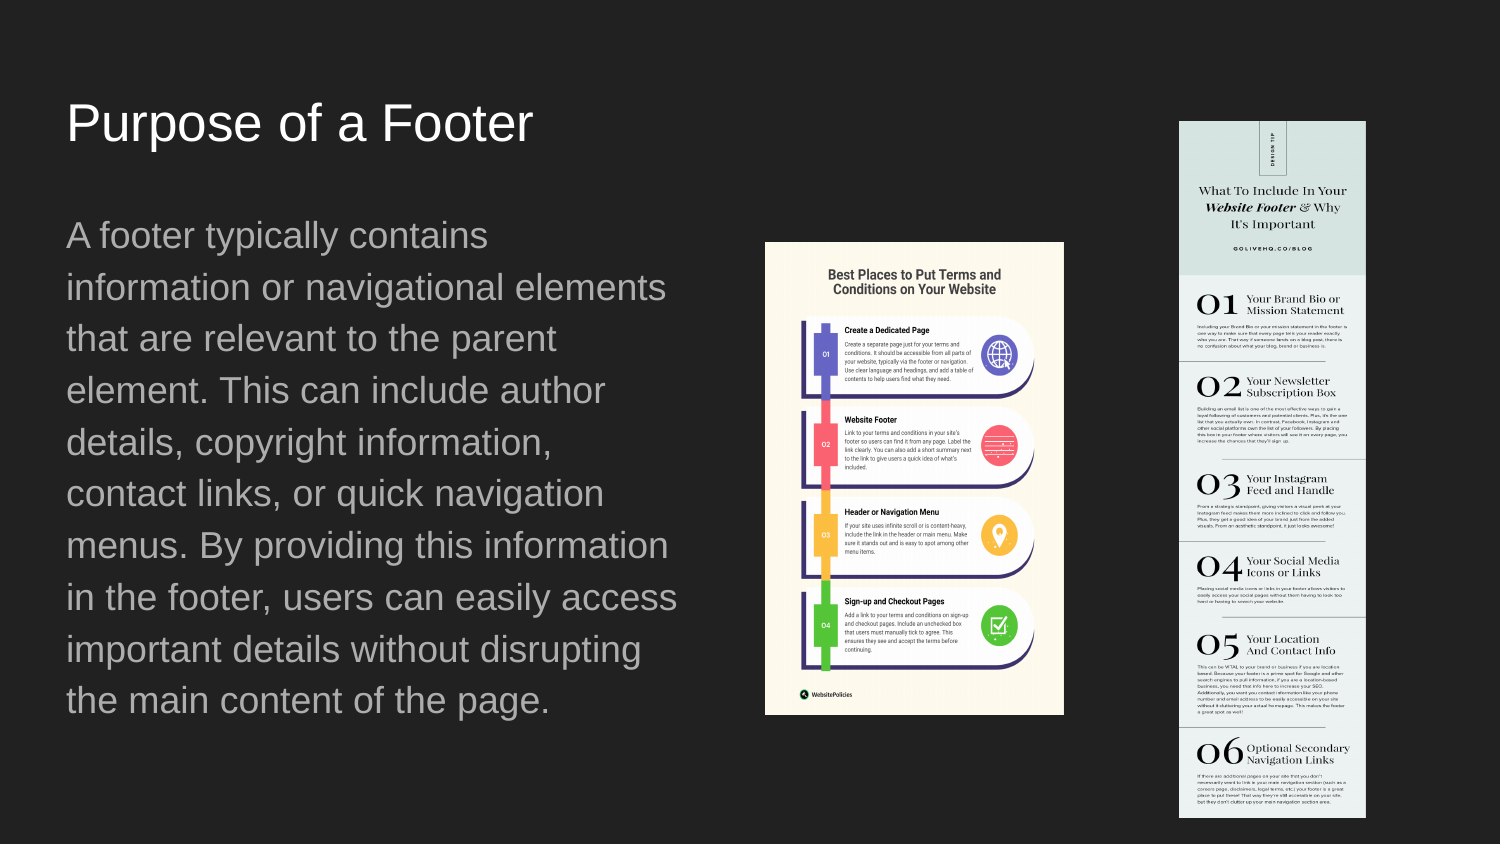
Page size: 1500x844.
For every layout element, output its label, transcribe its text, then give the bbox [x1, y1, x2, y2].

picture [765, 242, 1064, 715]
picture [1179, 120, 1367, 818]
title Purpose of a Footer [51, 72, 1449, 167]
list A footer typically contains information or navigational elements that are relevant to the parent element. This can include author details, copyright information, contact links, or quick navigation menus. By providing this information in the footer, users can easily access important details without disrupting the main content of the page. [51, 189, 695, 750]
